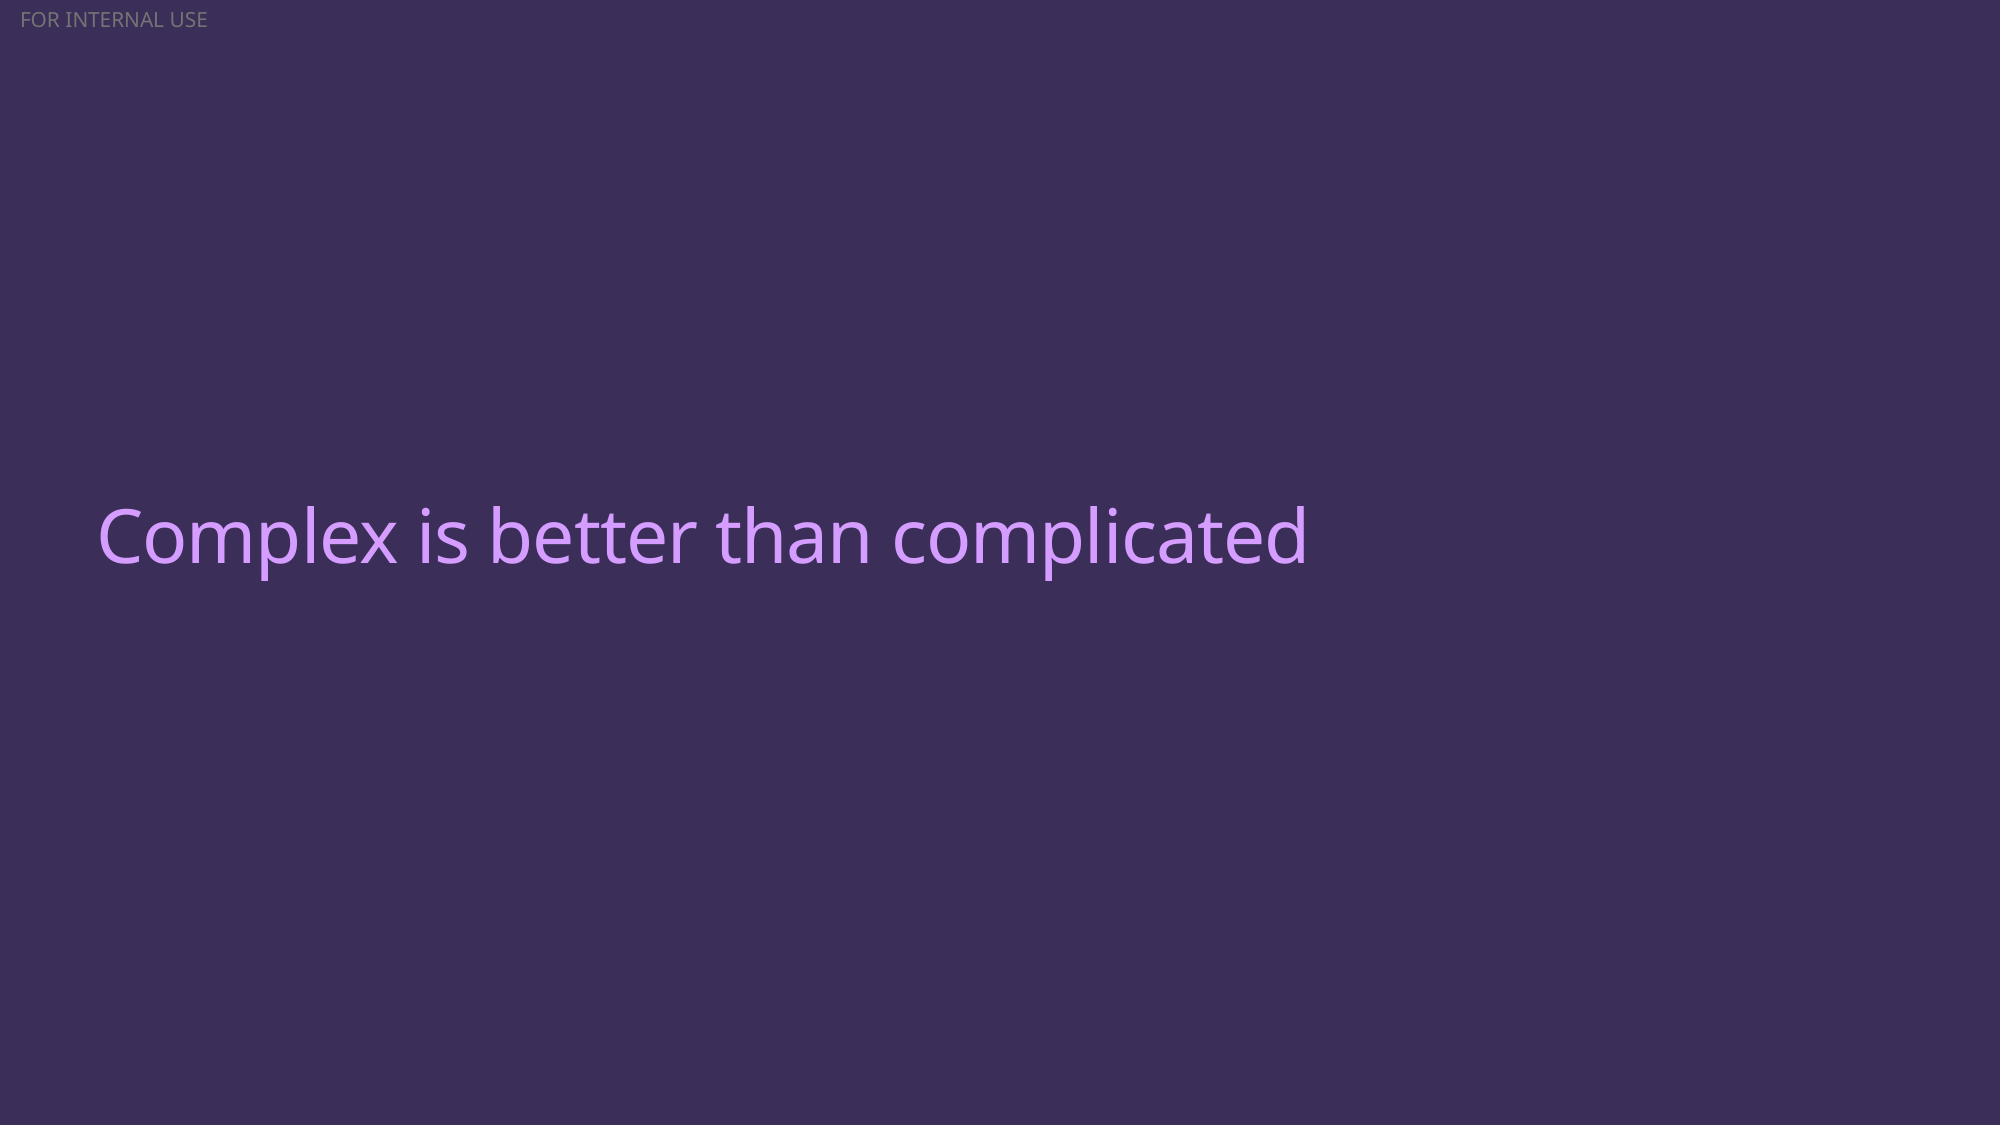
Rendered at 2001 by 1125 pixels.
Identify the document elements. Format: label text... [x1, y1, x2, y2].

title Complex is better than complicated [96, 498, 1596, 580]
